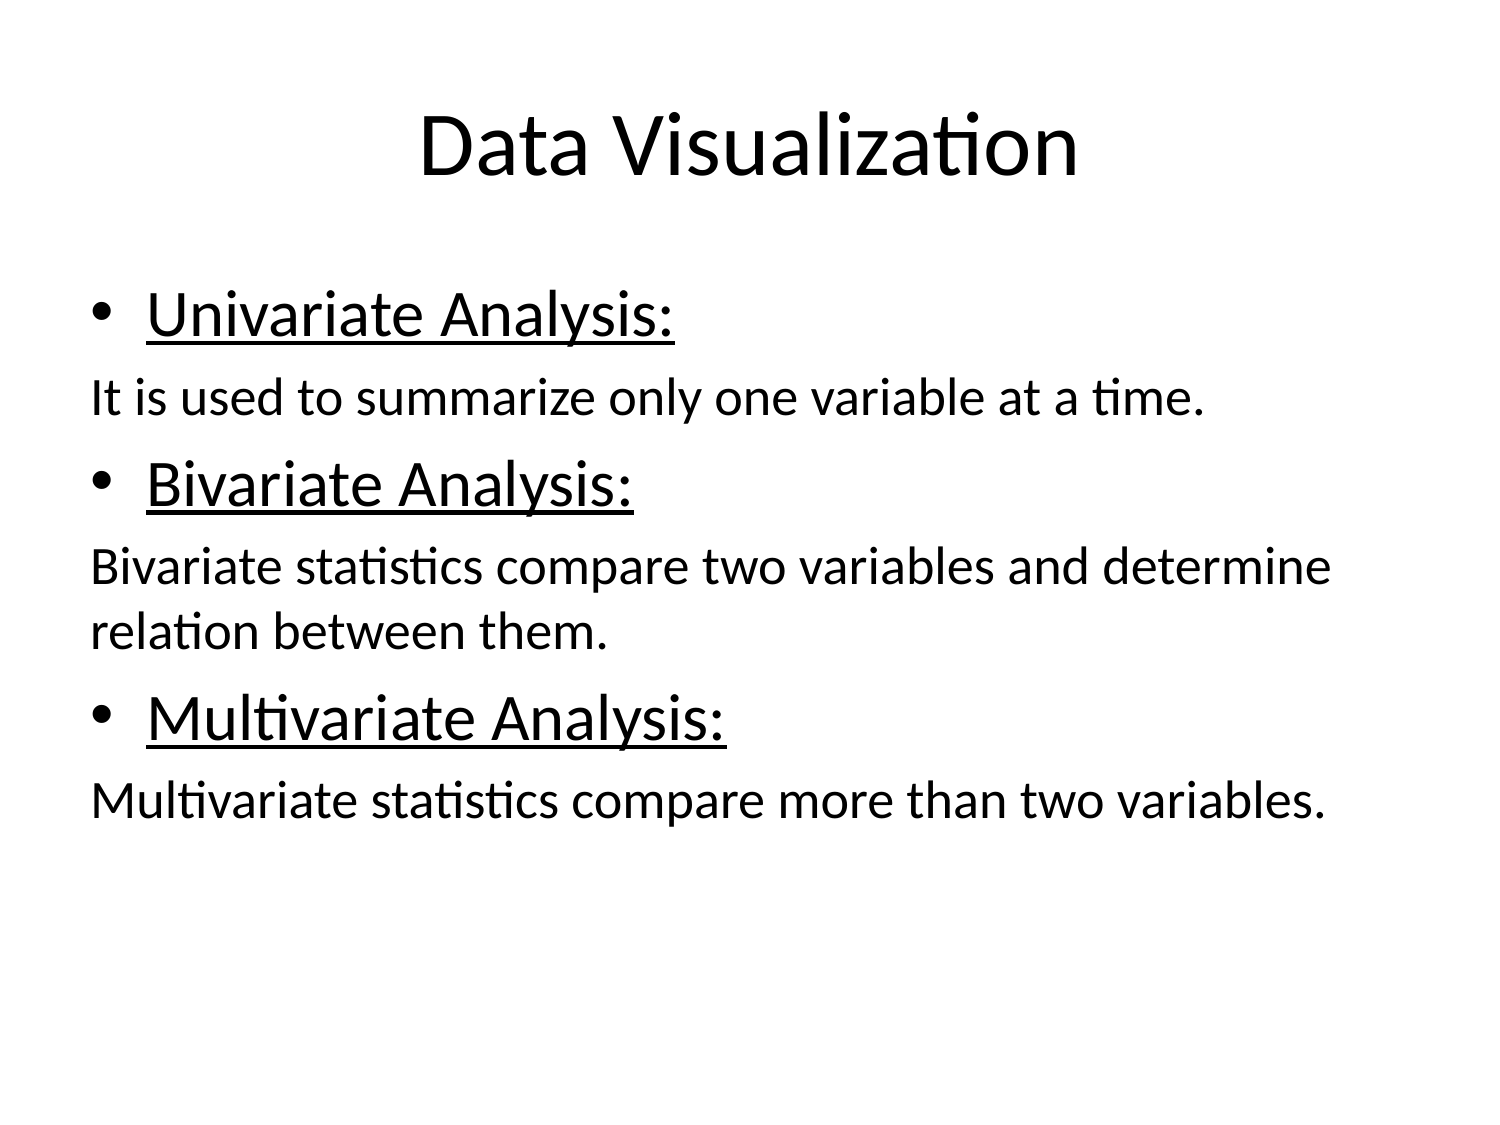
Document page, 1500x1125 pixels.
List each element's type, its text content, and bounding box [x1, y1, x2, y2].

title Data Visualization [75, 45, 1425, 233]
list Univariate Analysis: It is used to summarize only one variable at a time. Bivariate Analysis: Bivariate statistics compare two variables and determine relation between them. Multivariate Analysis: Multivariate statistics compare more than two variables. [75, 262, 1425, 1005]
